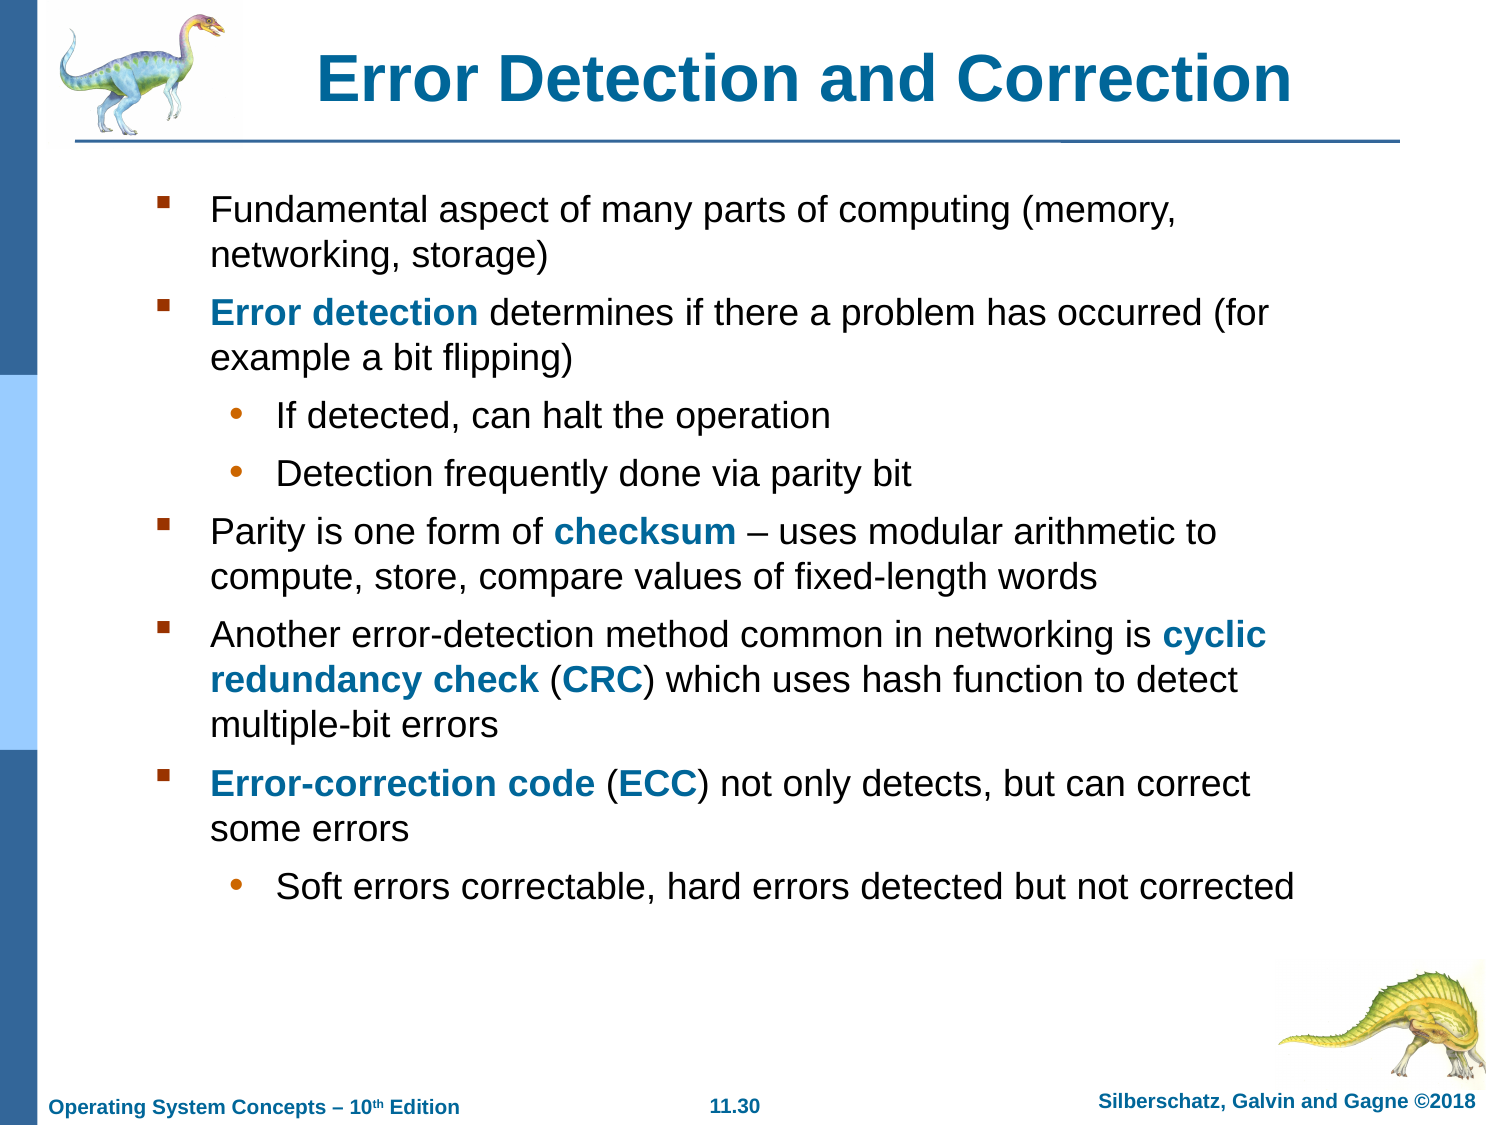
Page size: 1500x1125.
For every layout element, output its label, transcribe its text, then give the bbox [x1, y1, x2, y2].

title Error Detection and Correction [172, 24, 1438, 123]
picture [46, 0, 243, 149]
picture [1275, 959, 1486, 1090]
list Fundamental aspect of many parts of computing (memory, networking, storage) Error detection determines if there a problem has occurred (for example a bit flipping) If detected, can halt the operation Detection frequently done via parity bit Parity is one form of checksum – uses modular arithmetic to compute, store, compare values of fixed-length words Another error-detection method common in networking is cyclic redundancy check (CRC) which uses hash function to detect multiple-bit errors Error-correction code (ECC) not only detects, but can correct some errors Soft errors correctable, hard errors detected but not corrected [139, 177, 1343, 913]
